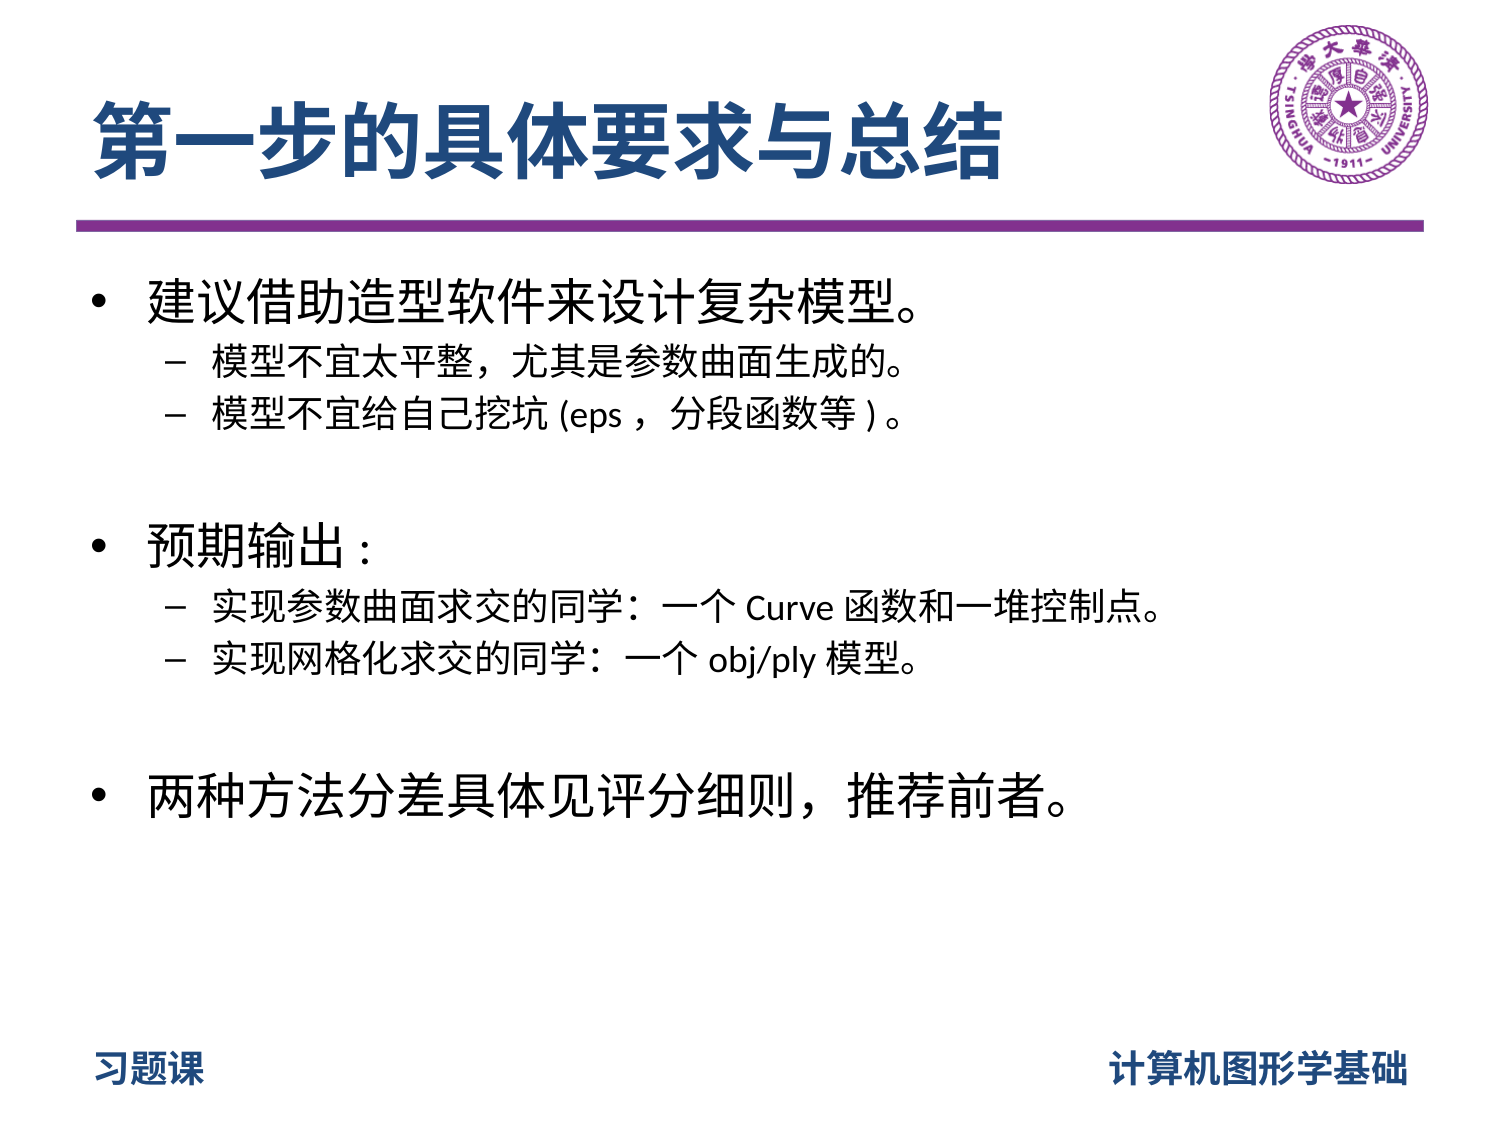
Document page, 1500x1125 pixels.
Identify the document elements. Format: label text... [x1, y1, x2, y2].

list 建议借助造型软件来设计复杂模型。 模型不宜太平整，尤其是参数曲面生成的。 模型不宜给自己挖坑(eps，分段函数等)。 预期输出: 实现参数曲面求交的同学：一个Curve函数和一堆控制点。 实现网格化求交的同学：一个obj/ply模型。 两种方法分差具体见评分细则，推荐前者。 [75, 262, 1425, 1005]
title 第一步的具体要求与总结 [75, 45, 1258, 233]
picture [1269, 25, 1429, 185]
